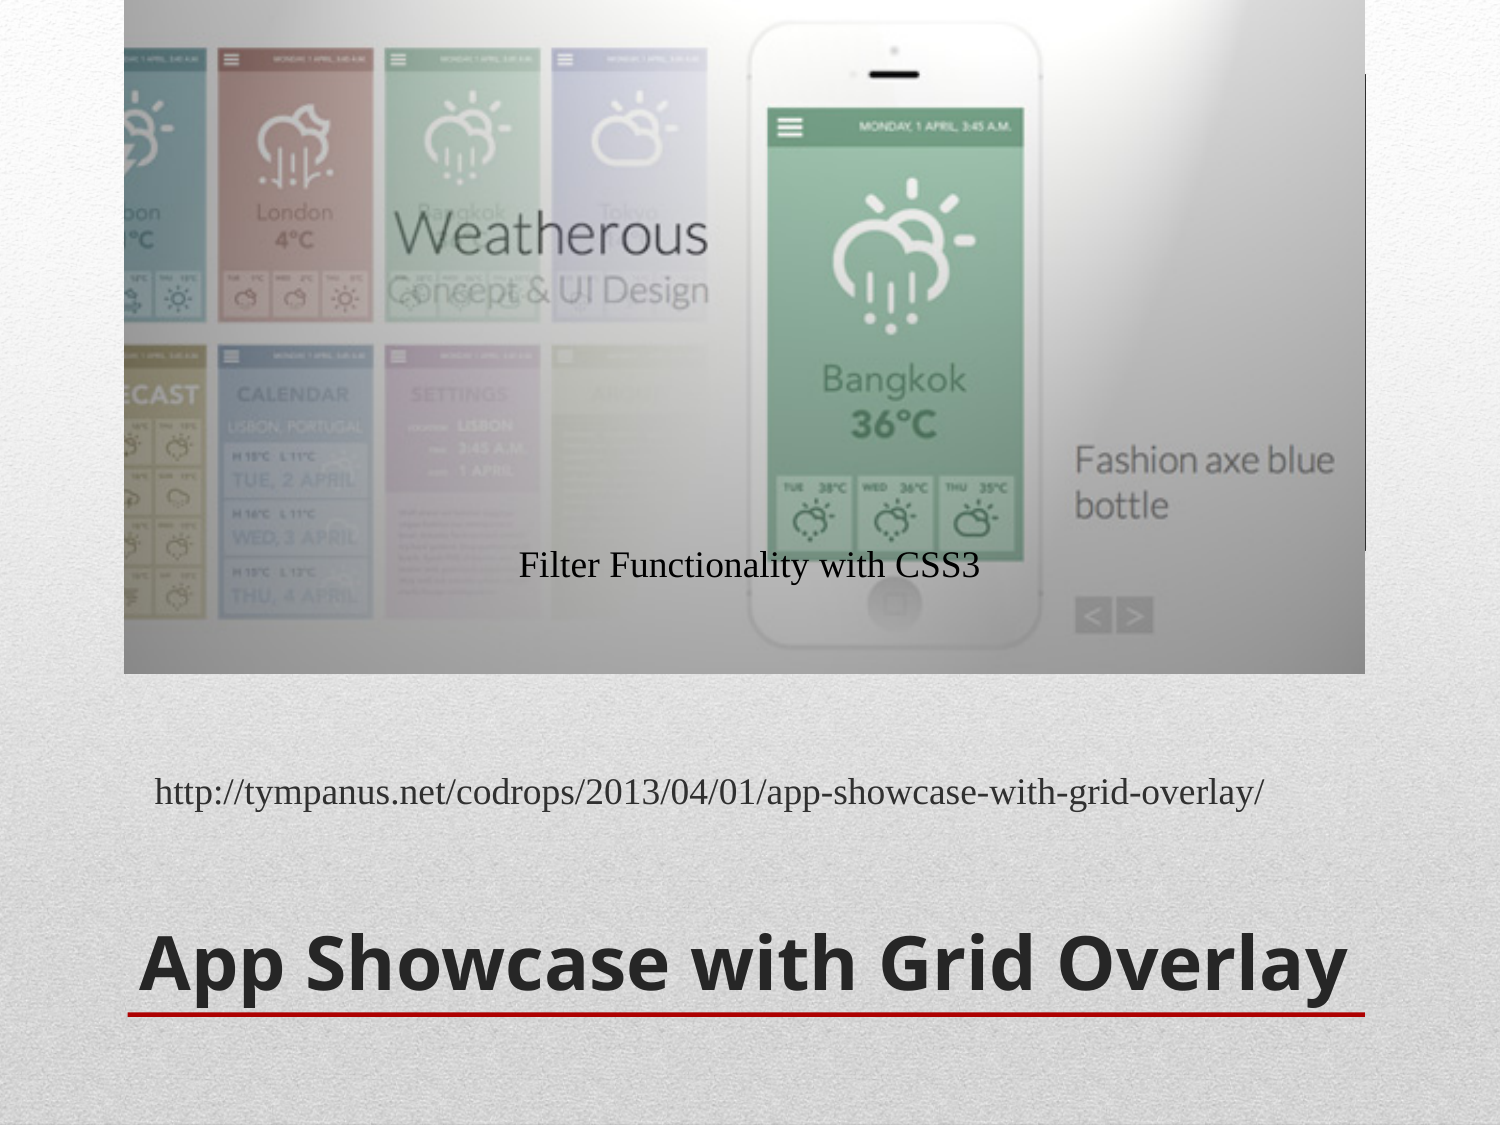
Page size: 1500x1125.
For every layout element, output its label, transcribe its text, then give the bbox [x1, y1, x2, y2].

picture [123, 0, 1366, 675]
title App Showcase with Grid Overlay [124, 750, 1446, 1013]
list http://tympanus.net/codrops/2013/04/01/app-showcase-with-grid-overlay/ [139, 759, 1352, 832]
